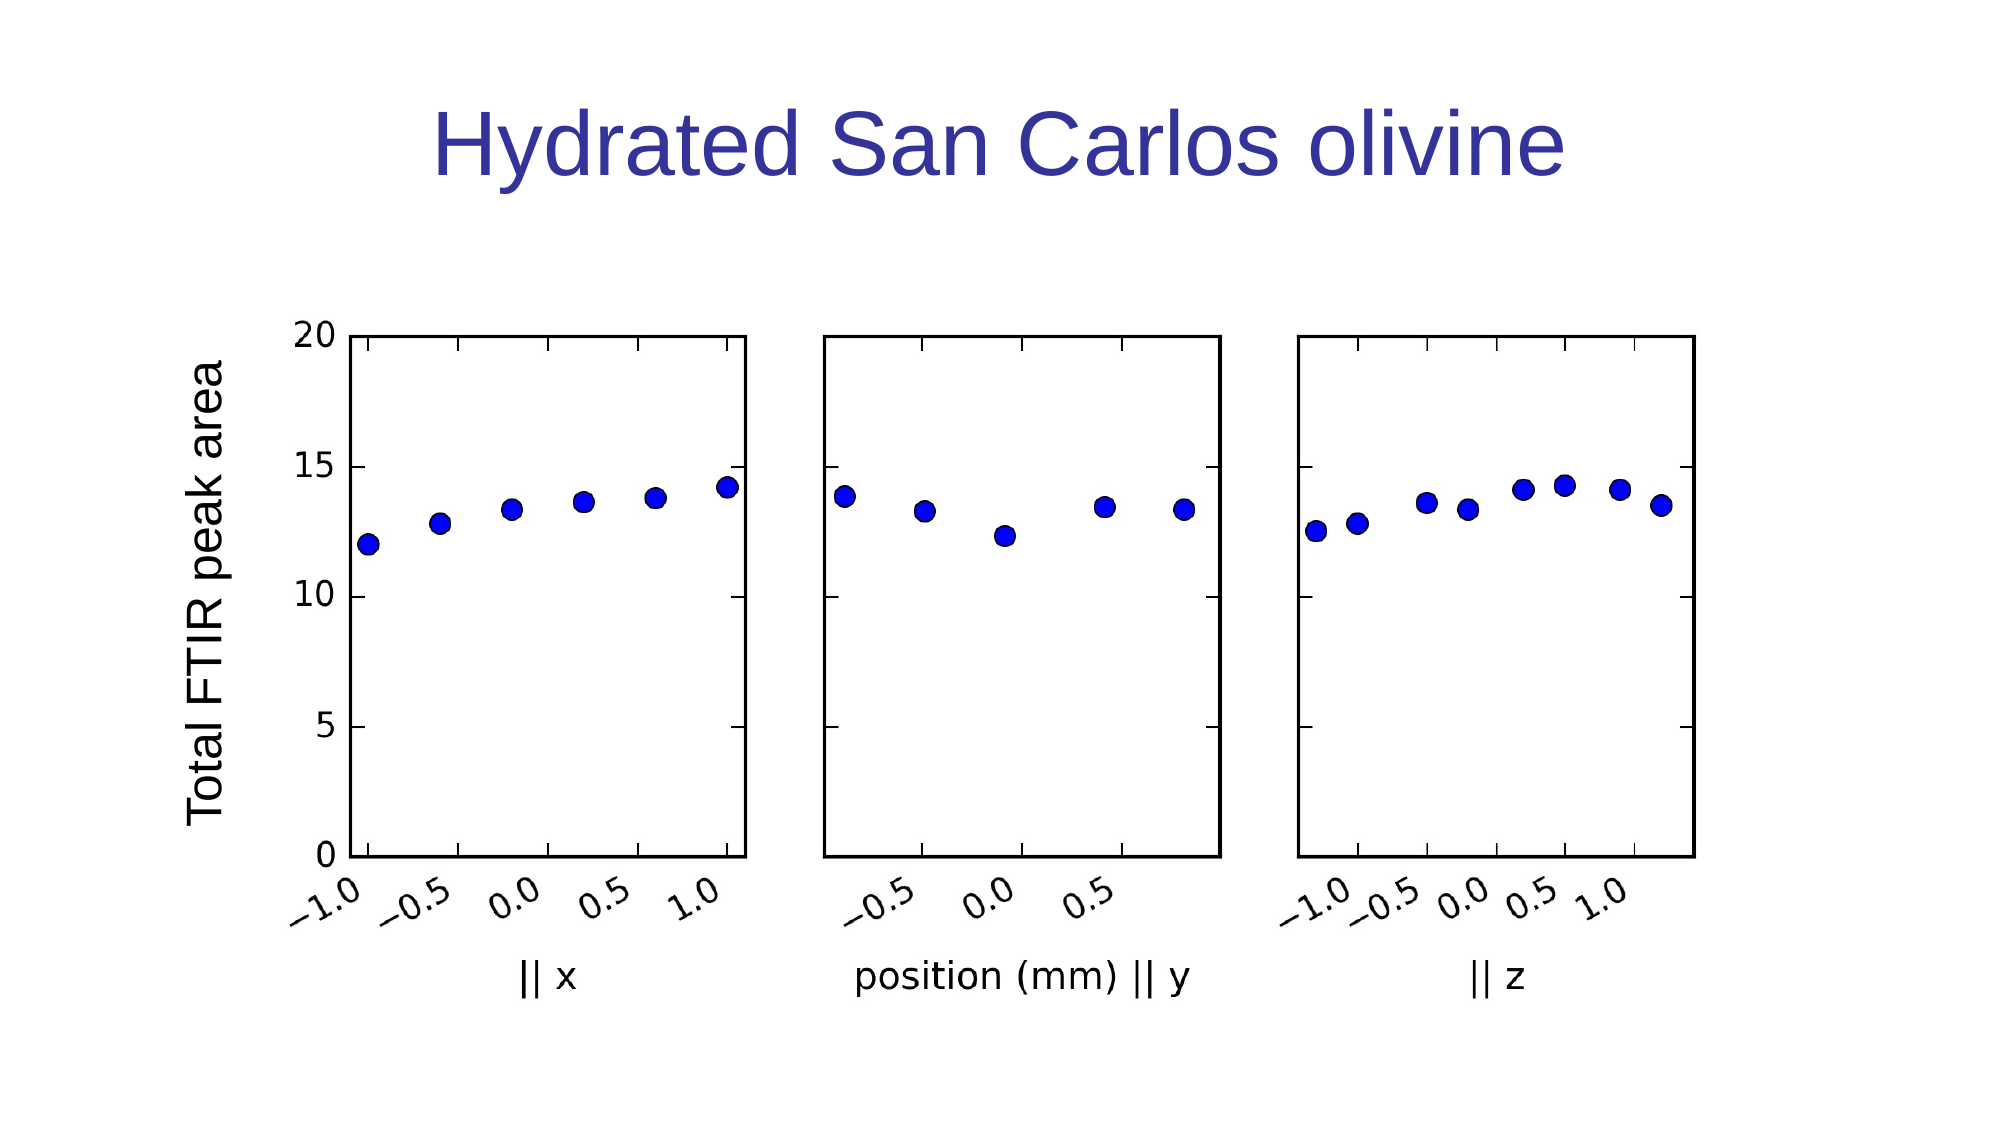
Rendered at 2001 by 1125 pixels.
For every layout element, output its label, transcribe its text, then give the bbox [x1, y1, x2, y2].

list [133, 262, 1867, 1006]
title Hydrated San Carlos olivine [99, 45, 1900, 233]
